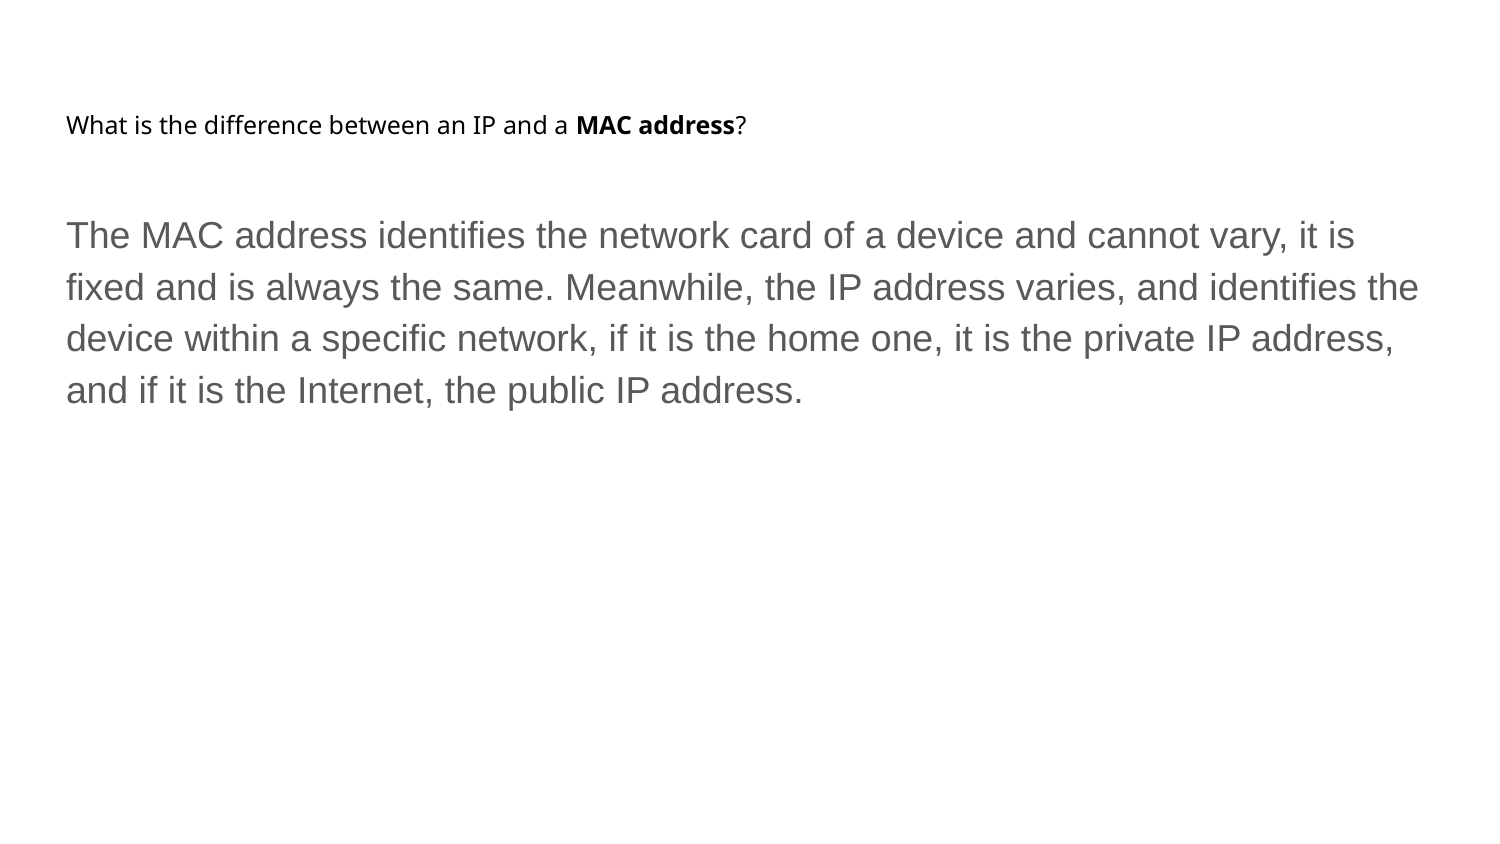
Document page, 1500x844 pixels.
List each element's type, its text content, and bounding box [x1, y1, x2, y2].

title What is the difference between an IP and a MAC address? [51, 72, 1449, 167]
list The MAC address identifies the network card of a device and cannot vary, it is fixed and is always the same. Meanwhile, the IP address varies, and identifies the device within a specific network, if it is the home one, it is the private IP address, and if it is the Internet, the public IP address. [51, 189, 1449, 750]
